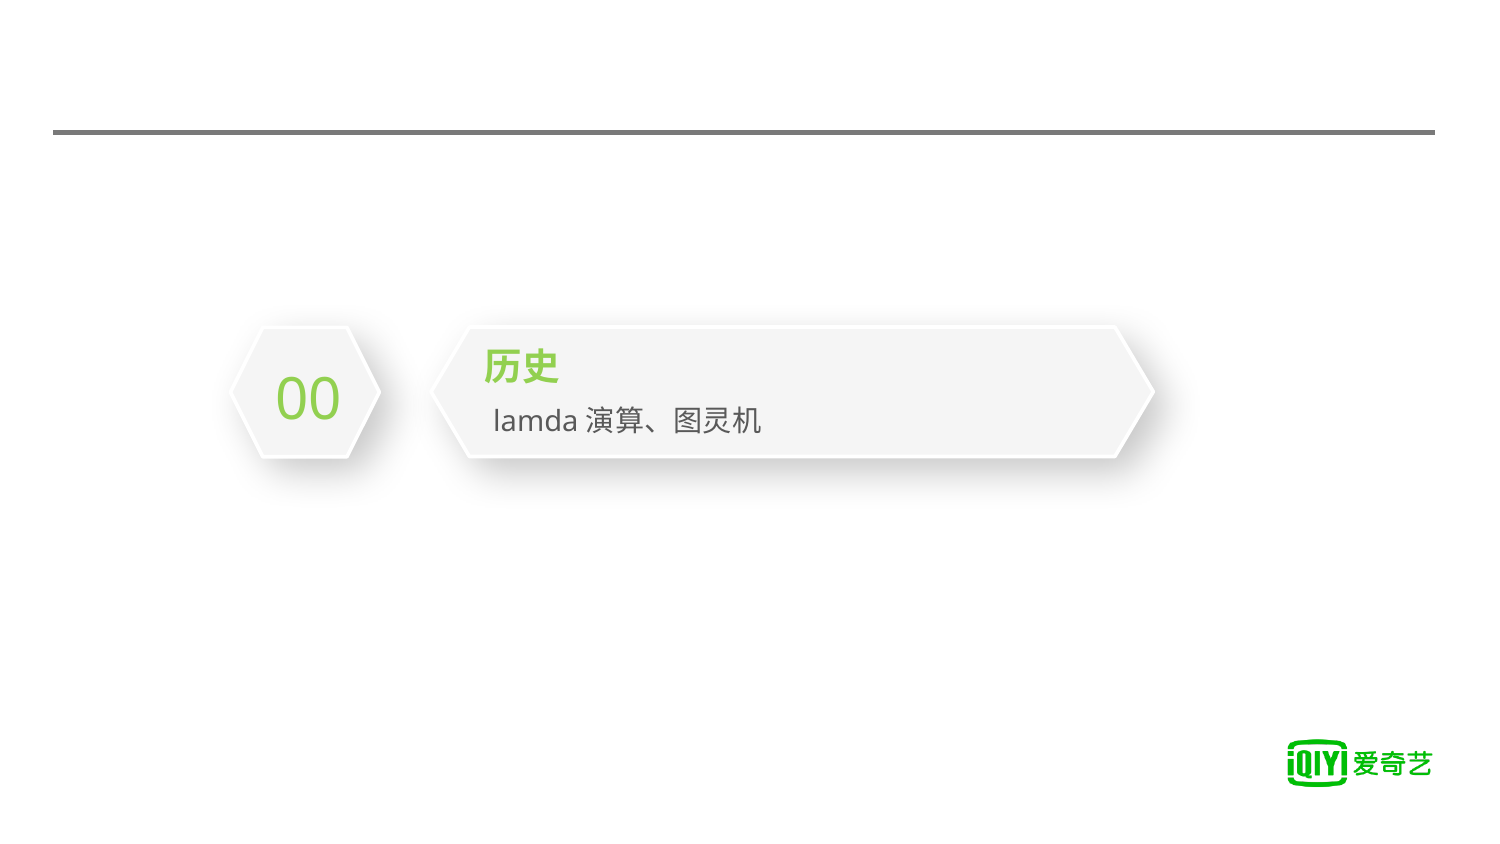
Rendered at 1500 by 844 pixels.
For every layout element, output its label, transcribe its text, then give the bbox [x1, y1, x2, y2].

text_box [375, 378, 382, 406]
text_box 00 [260, 353, 375, 439]
text_box lamda演算、图灵机 [478, 395, 1116, 445]
text_box [228, 325, 363, 459]
text_box 历史 [484, 342, 992, 388]
text_box [429, 324, 1156, 459]
picture [1269, 728, 1447, 800]
